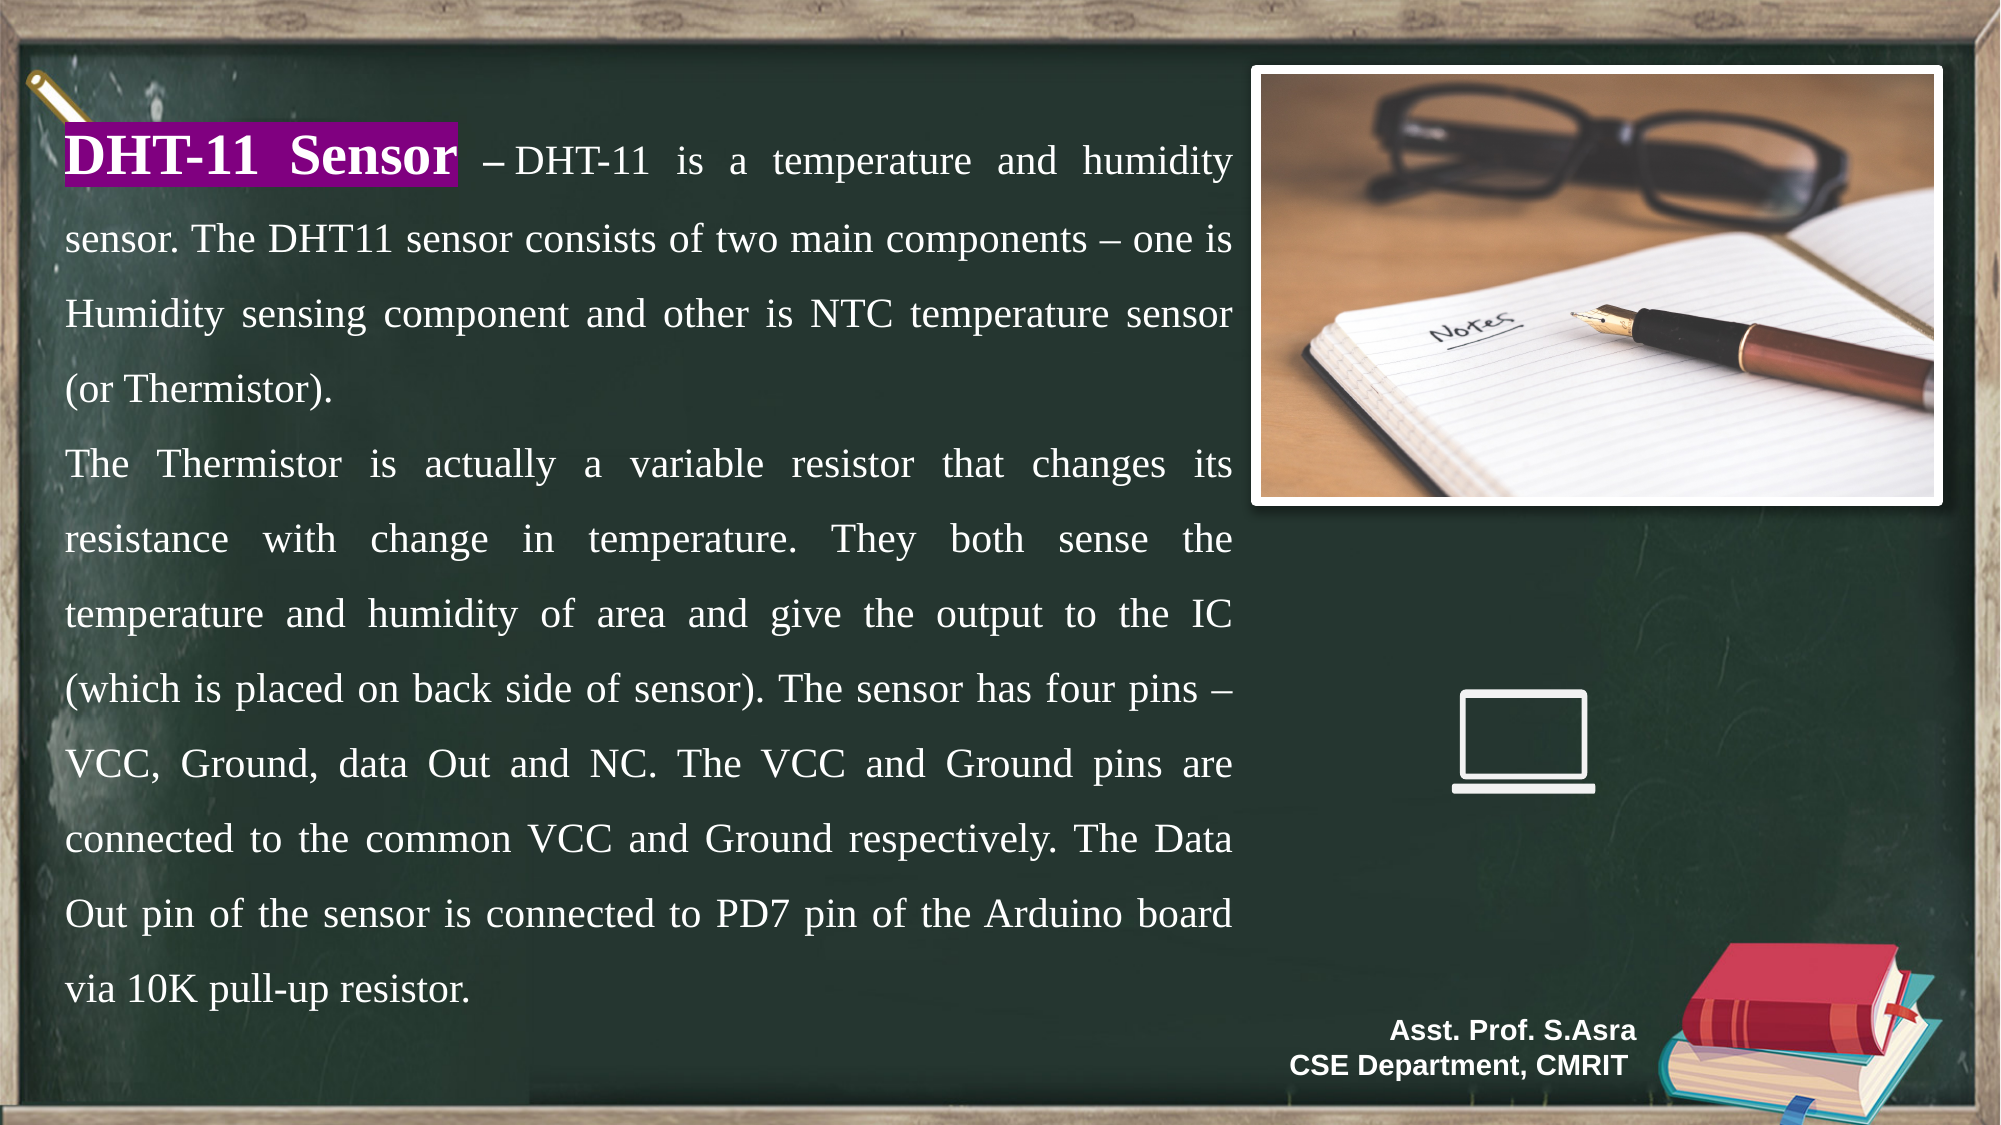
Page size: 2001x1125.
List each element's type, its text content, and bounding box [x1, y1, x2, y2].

text_box Asst. Prof. S.Asra CSE Department, CMRIT [1068, 1004, 1652, 1103]
text_box [1459, 689, 1588, 780]
picture [0, 0, 2001, 1125]
text_box DHT-11 Sensor – DHT-11 is a temperature and humidity sensor. The DHT11 sensor consists of two main components – one is Humidity sensing component and other is NTC temperature sensor (or Thermistor). The Thermistor is actually a variable resistor that changes its resistance with change in temperature. They both sense the temperature and humidity of area and give the output to the IC (which is placed on back side of sensor). The sensor has four pins – VCC, Ground, data Out and NC. The VCC and Ground pins are connected to the common VCC and Ground respectively. The Data Out pin of the sensor is connected to PD7 pin of the Arduino board via 10K pull-up resistor. [50, 73, 1249, 1056]
text_box [1451, 783, 1596, 794]
